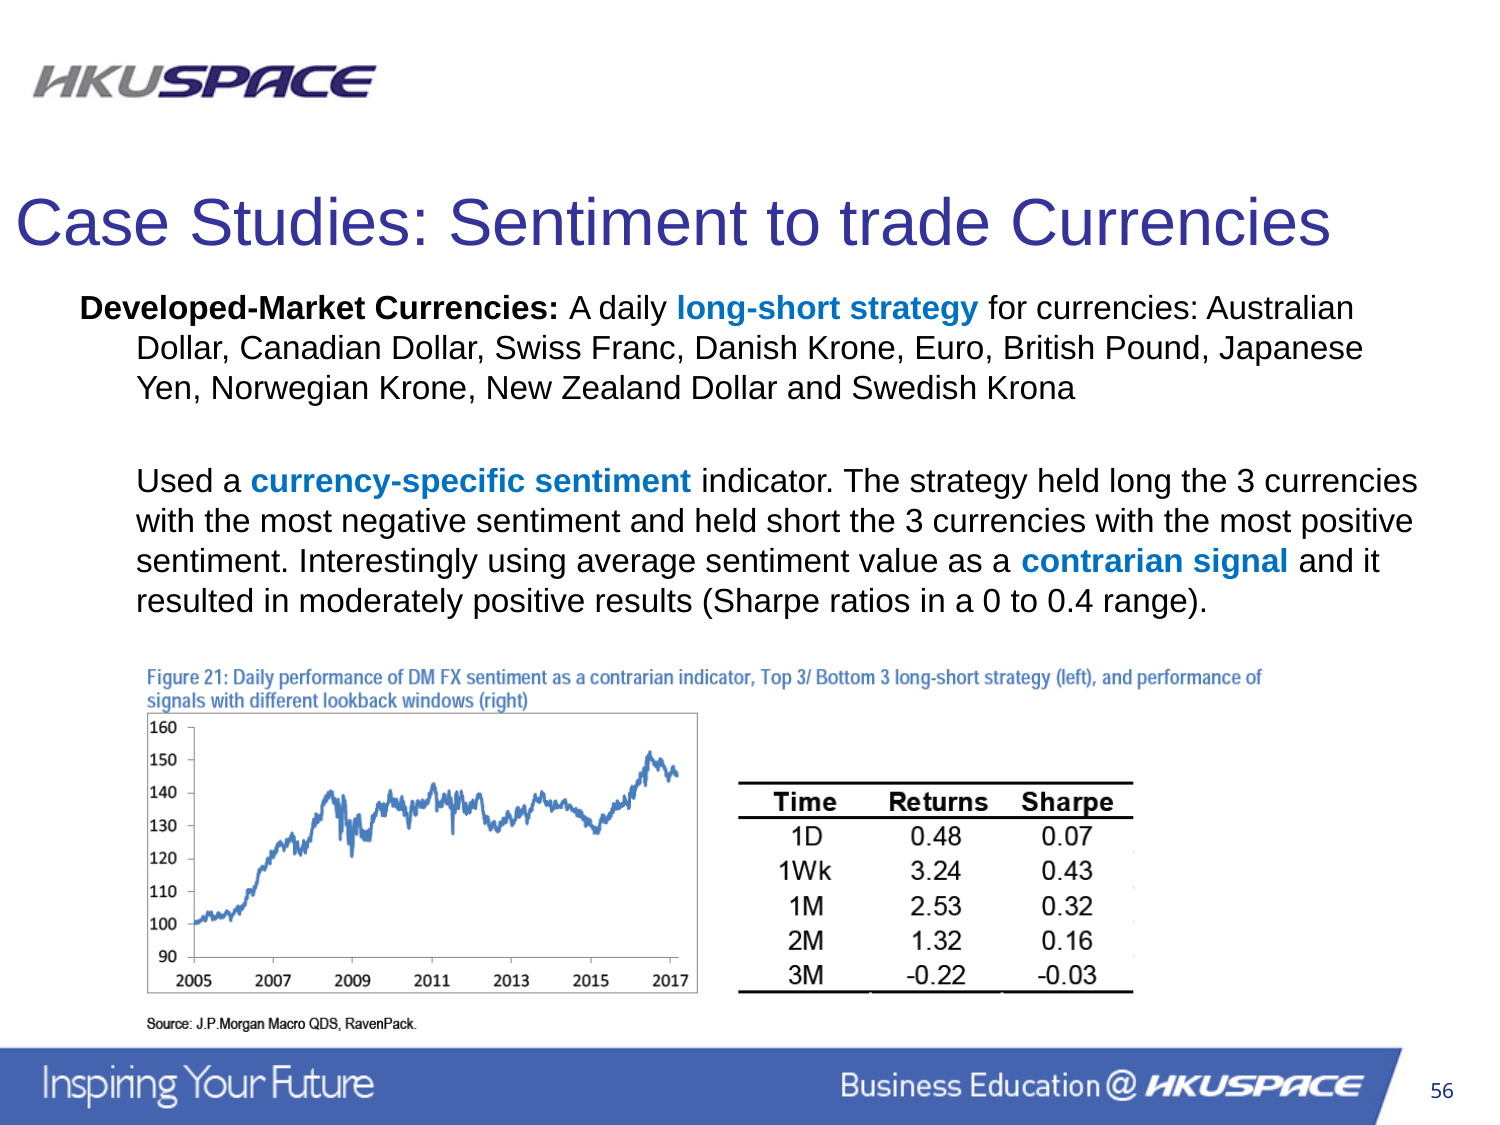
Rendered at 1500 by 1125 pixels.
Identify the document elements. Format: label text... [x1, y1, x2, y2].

slide_number 56 [1415, 1070, 1499, 1125]
picture [0, 0, 1500, 1125]
text_box Developed-Market Currencies: A daily long-short strategy for currencies: Australian Dollar, Canadian Dollar, Swiss Franc, Danish Krone, Euro, British Pound, Japanese Yen, Norwegian Krone, New Zealand Dollar and Swedish Krona Used a currency-specific sentiment indicator. The strategy held long the 3 currencies with the most negative sentiment and held short the 3 currencies with the most positive sentiment. Interestingly using average sentiment value as a contrarian signal and it resulted in moderately positive results (Sharpe ratios in a 0 to 0.4 range). [64, 278, 1436, 1047]
title Case Studies: Sentiment to trade Currencies [0, 101, 1483, 266]
